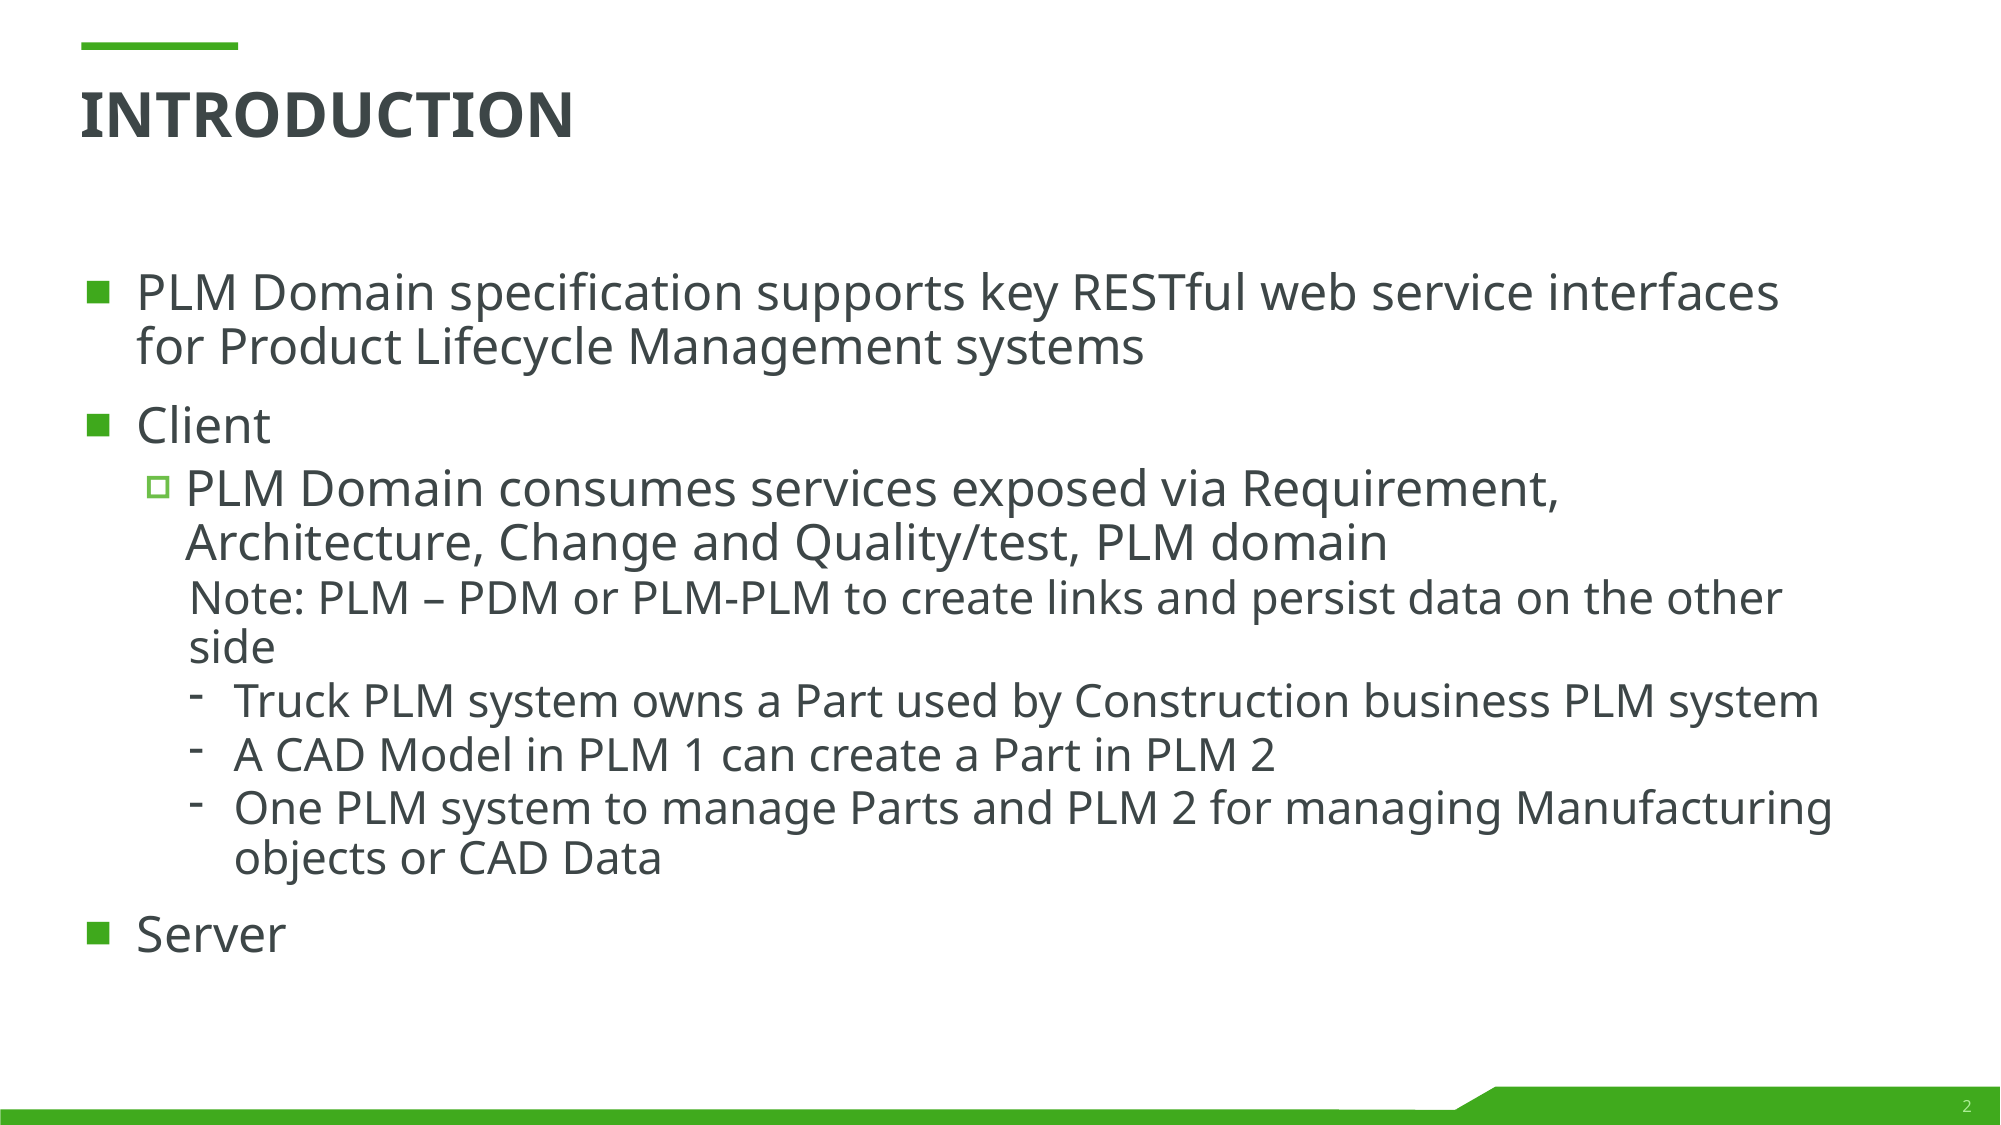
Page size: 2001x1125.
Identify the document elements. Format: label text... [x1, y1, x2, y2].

list PLM Domain specification supports key RESTful web service interfaces for Product Lifecycle Management systems Client PLM Domain consumes services exposed via Requirement, Architecture, Change and Quality/test, PLM domain Note: PLM – PDM or PLM-PLM to create links and persist data on the other side Truck PLM system owns a Part used by Construction business PLM system A CAD Model in PLM 1 can create a Part in PLM 2 One PLM system to manage Parts and PLM 2 for managing Manufacturing objects or CAD Data Server [80, 267, 1851, 1048]
picture [80, 274, 116, 310]
picture [80, 407, 116, 443]
picture [80, 915, 116, 951]
title introduction [80, 89, 1851, 151]
picture [140, 469, 176, 505]
